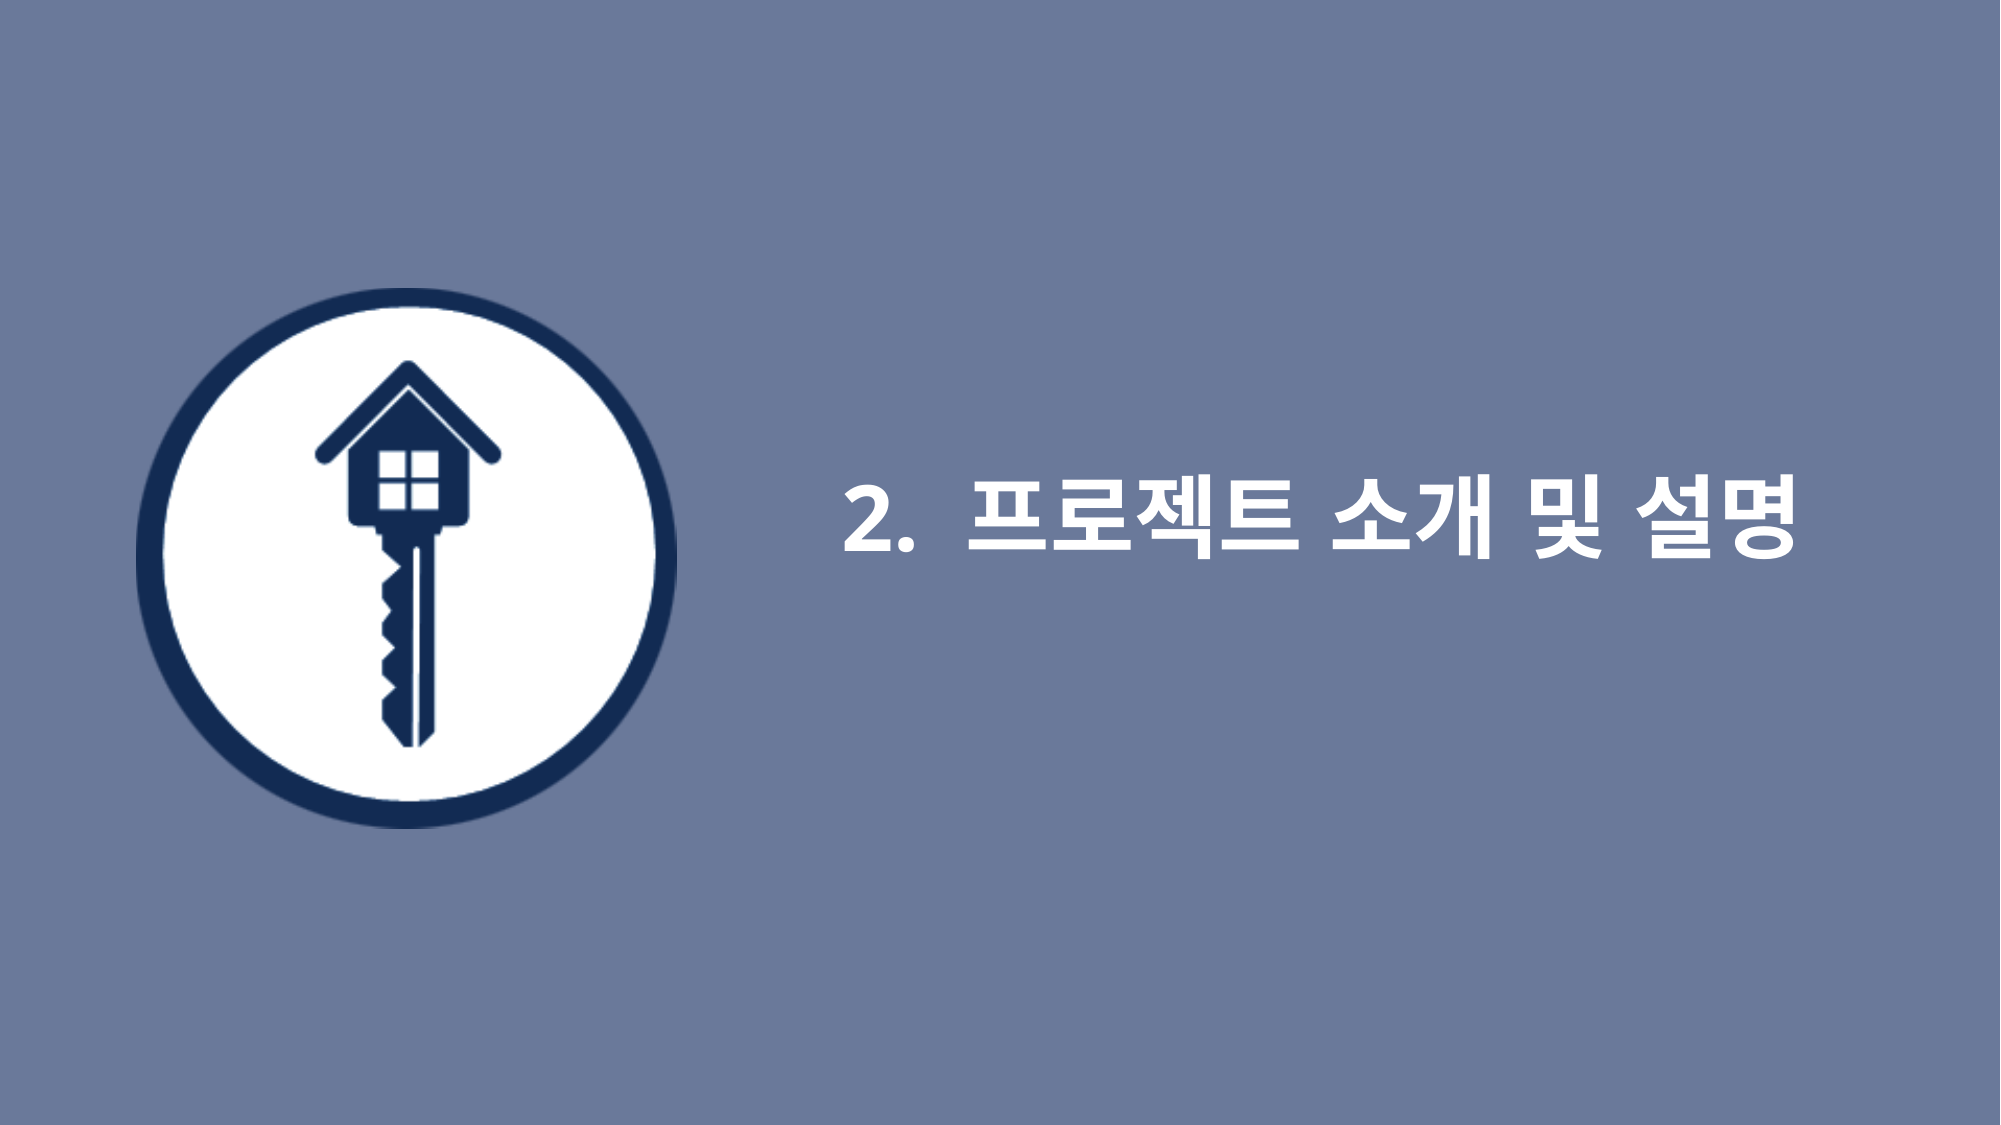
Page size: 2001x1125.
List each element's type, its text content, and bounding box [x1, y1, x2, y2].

text_box 2. 프로젝트 소개 및 설명 [826, 467, 1945, 563]
picture [136, 288, 677, 829]
